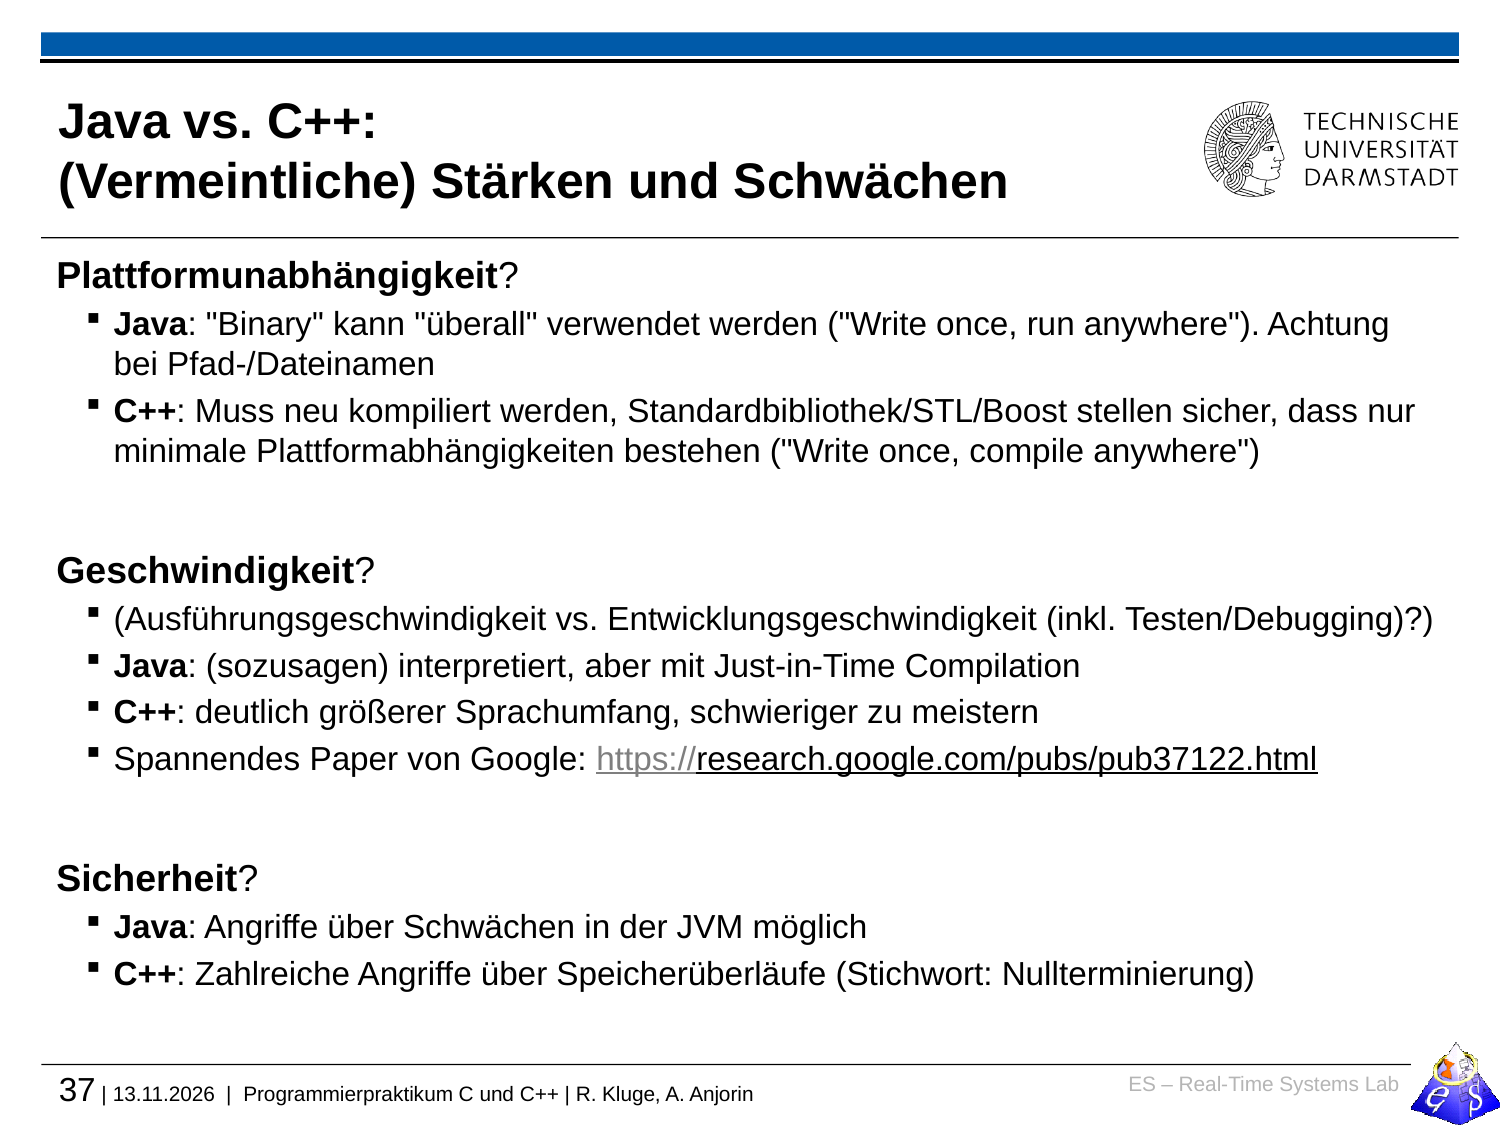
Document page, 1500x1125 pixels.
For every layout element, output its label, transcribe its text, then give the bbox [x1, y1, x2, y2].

picture [1187, 84, 1483, 214]
list Plattformunabhängigkeit? Java: "Binary" kann "überall" verwendet werden ("Write once, run anywhere"). Achtung bei Pfad-/Dateinamen C++: Muss neu kompiliert werden, Standardbibliothek/STL/Boost stellen sicher, dass nur minimale Plattformabhängigkeiten bestehen ("Write once, compile anywhere") Geschwindigkeit? (Ausführungsgeschwindigkeit vs. Entwicklungsgeschwindigkeit (inkl. Testen/Debugging)?) Java: (sozusagen) interpretiert, aber mit Just-in-Time Compilation C++: deutlich größerer Sprachumfang, schwieriger zu meistern Spannendes Paper von Google: https://research.google.com/pubs/pub37122.html Sicherheit? Java: Angriffe über Schwächen in der JVM möglich C++: Zahlreiche Angriffe über Speicherüberläufe (Stichwort: Nullterminierung) [41, 243, 1459, 1059]
title Java vs. C++: (Vermeintliche) Stärken und Schwächen [58, 80, 1187, 218]
picture [1411, 1041, 1500, 1125]
